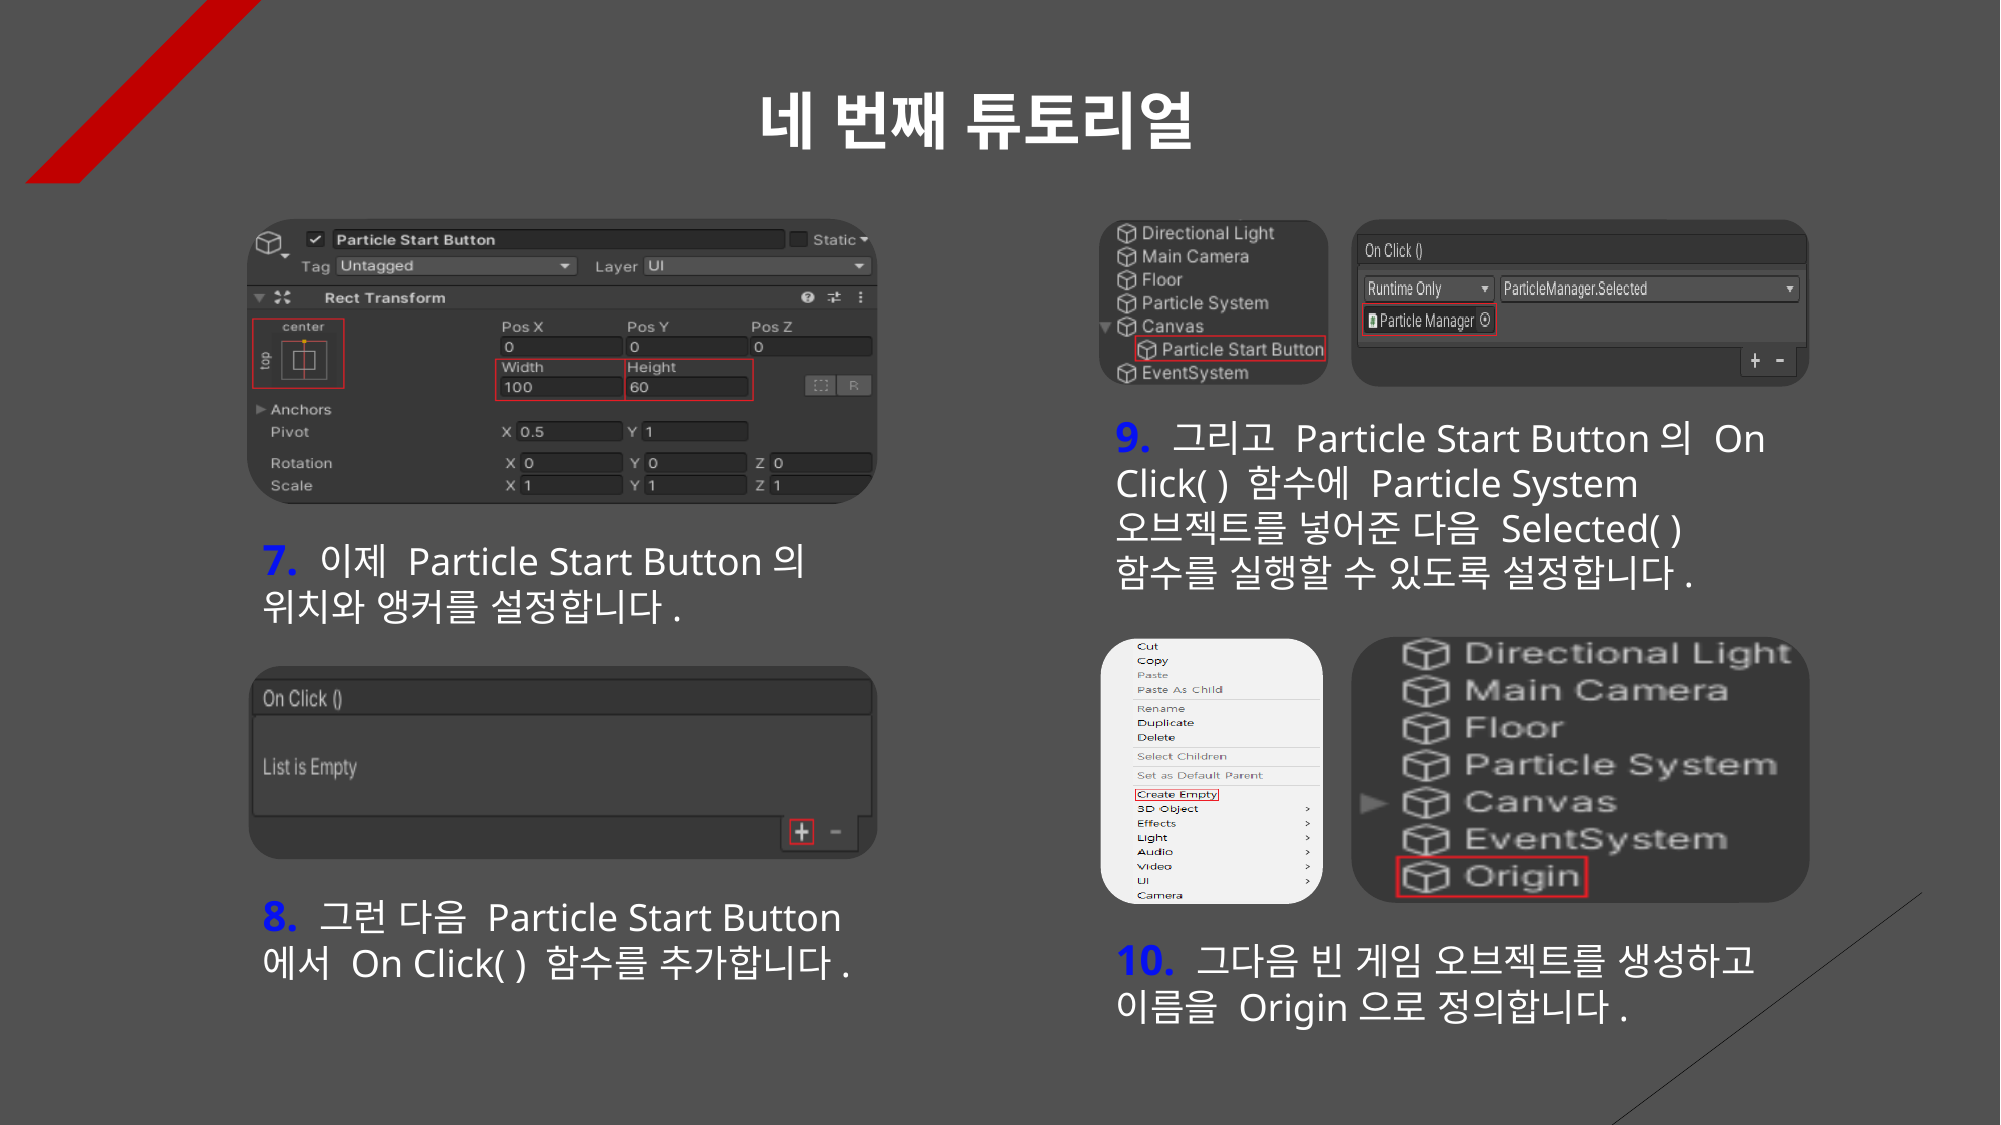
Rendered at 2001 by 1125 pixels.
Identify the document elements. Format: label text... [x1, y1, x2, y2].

picture [1099, 219, 1329, 385]
text_box 10. 그다음 빈 게임 오브젝트를 생성하고 이름을 Origin으로 정의합니다. [1100, 926, 1825, 1037]
text_box 8. 그런 다음 Particle Start Button에서 On Click( ) 함수를 추가합니다. [247, 882, 876, 993]
picture [1351, 636, 1810, 903]
text_box 네 번째 튜토리얼 [743, 74, 1259, 165]
picture [247, 218, 878, 505]
picture [248, 666, 878, 860]
text_box 9. 그리고 Particle Start Button의 On Click( ) 함수에 Particle System 오브젝트를 넣어준 다음 Selected( ) 함수를 실행할 수 있도록 설정합니다. [1100, 402, 1808, 604]
text_box 7. 이제 Particle Start Button의 위치와 앵커를 설정합니다. [247, 526, 878, 637]
picture [1100, 638, 1323, 904]
picture [1351, 219, 1810, 387]
